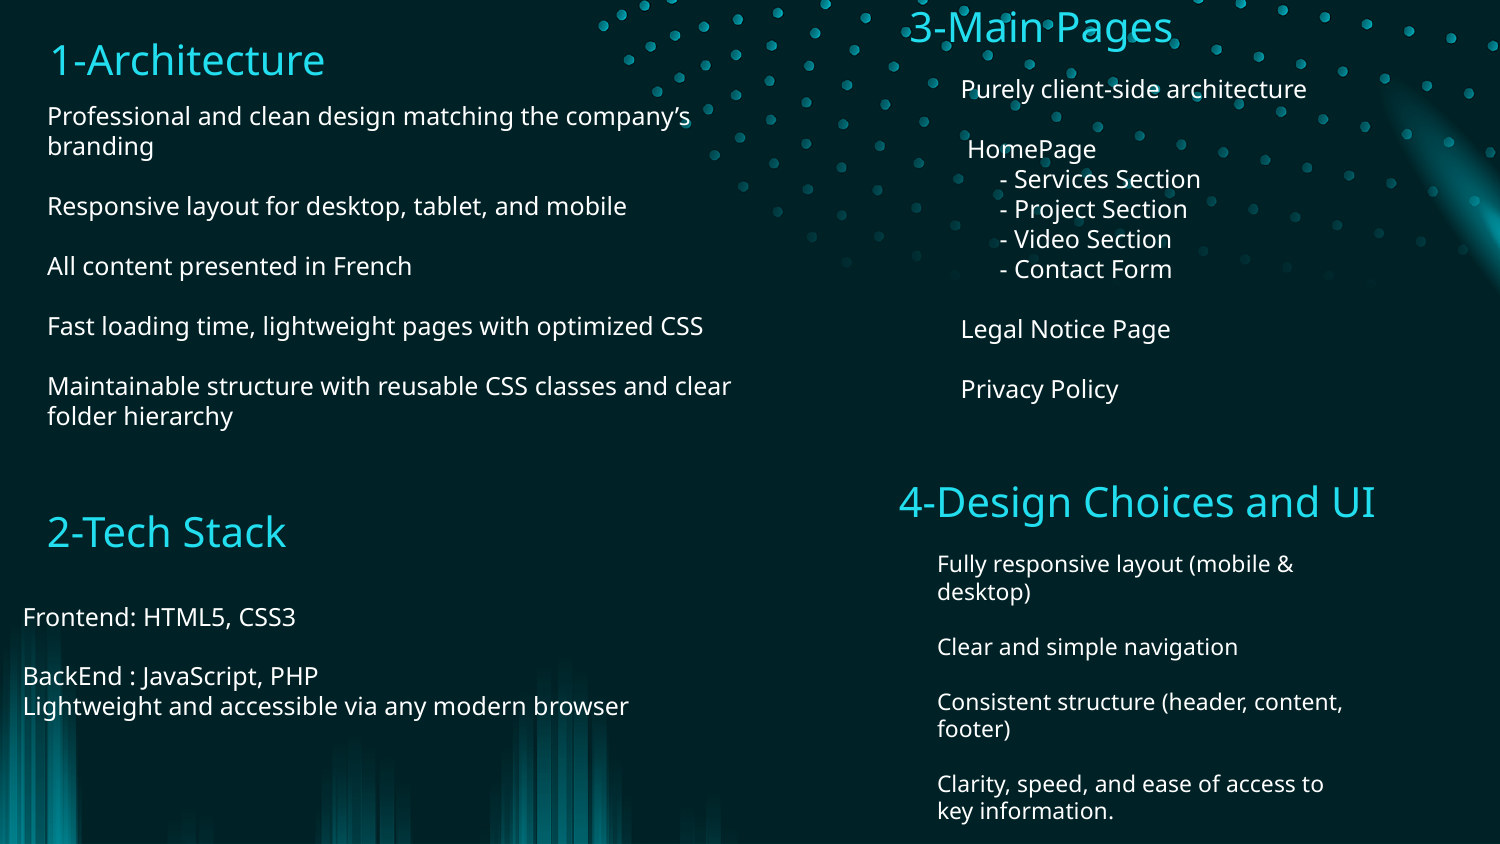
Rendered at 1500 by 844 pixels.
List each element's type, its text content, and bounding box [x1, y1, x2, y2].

text_box Fully responsive layout (mobile & desktop) Clear and simple navigation Consistent structure (header, content, footer) Clarity, speed, and ease of access to key information. [922, 542, 1373, 844]
picture [0, 0, 1500, 844]
text_box Purely client-side architecture HomePage - Services Section - Project Section - Video Section - Contact Form Legal Notice Page Privacy Policy [945, 66, 1330, 411]
text_box 3-Main Pages [894, 0, 1477, 59]
text_box 1-Architecture [0, 26, 564, 92]
text_box 2-Tech Stack [31, 498, 857, 564]
text_box Professional and clean design matching the company’s branding Responsive layout for desktop, tablet, and mobile All content presented in French Fast loading time, lightweight pages with optimized CSS Maintainable structure with reusable CSS classes and clear folder hierarchy [32, 93, 807, 438]
text_box Frontend: HTML5, CSS3 BackEnd : JavaScript, PHP Lightweight and accessible via any modern browser [7, 593, 904, 759]
text_box 4-Design Choices and UI [883, 468, 1486, 534]
